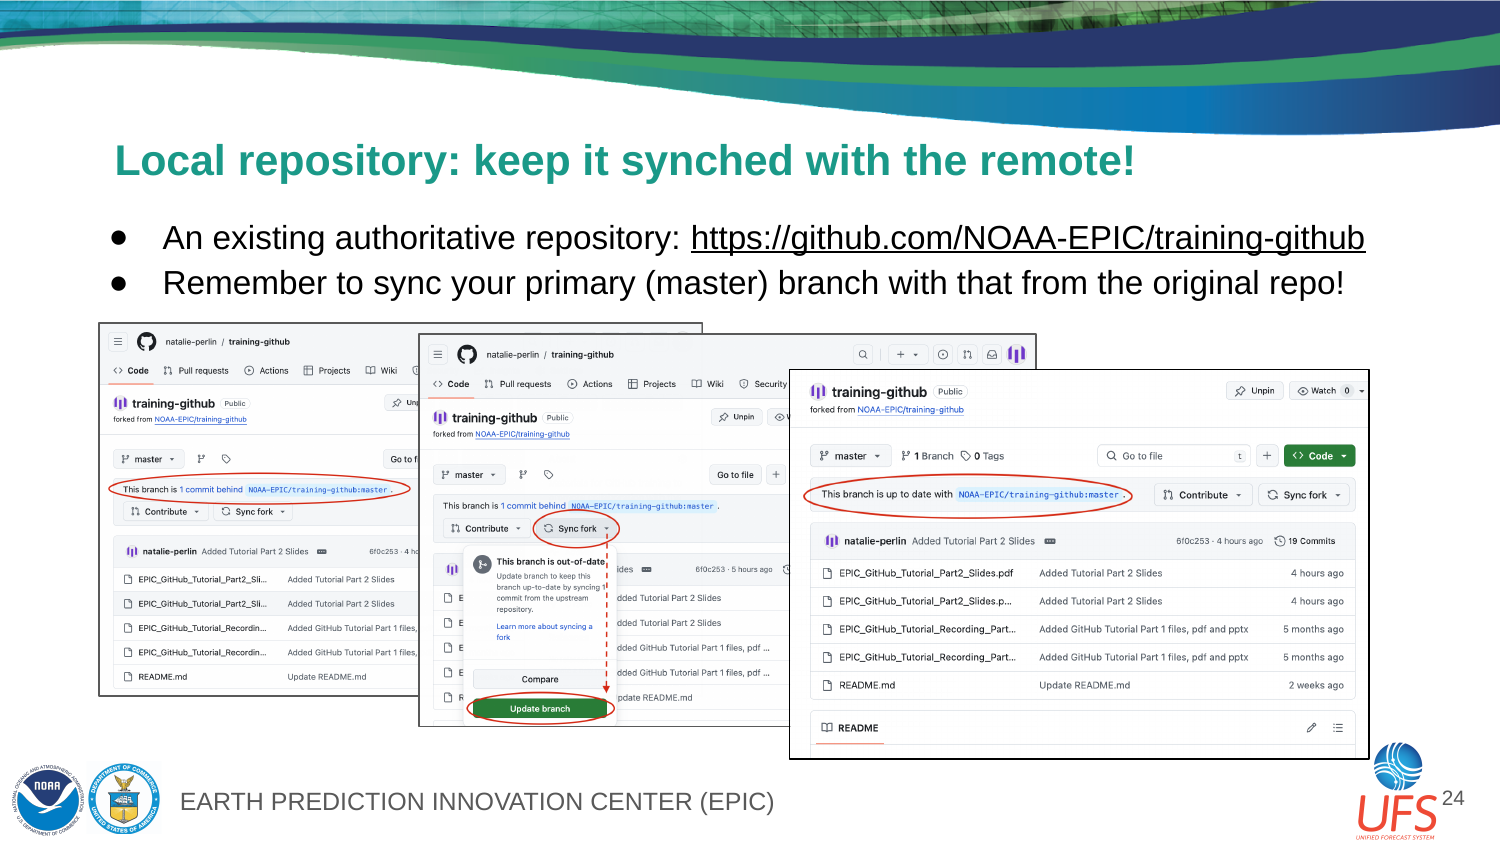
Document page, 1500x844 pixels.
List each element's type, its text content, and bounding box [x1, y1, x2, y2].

picture [86, 758, 162, 834]
slide_number ‹#› [1447, 764, 1480, 830]
picture [12, 764, 84, 836]
text_box EARTH PREDICTION INNOVATION CENTER (EPIC) [166, 770, 1108, 831]
picture [99, 323, 1442, 844]
text_box An existing authoritative repository: https://github.com/NOAA-EPIC/training-github Remember to sync your primary (master) branch with that from the original repo! [72, 194, 1420, 317]
picture [0, 0, 1500, 137]
title Local repository: keep it synched with the remote! [99, 146, 1401, 194]
